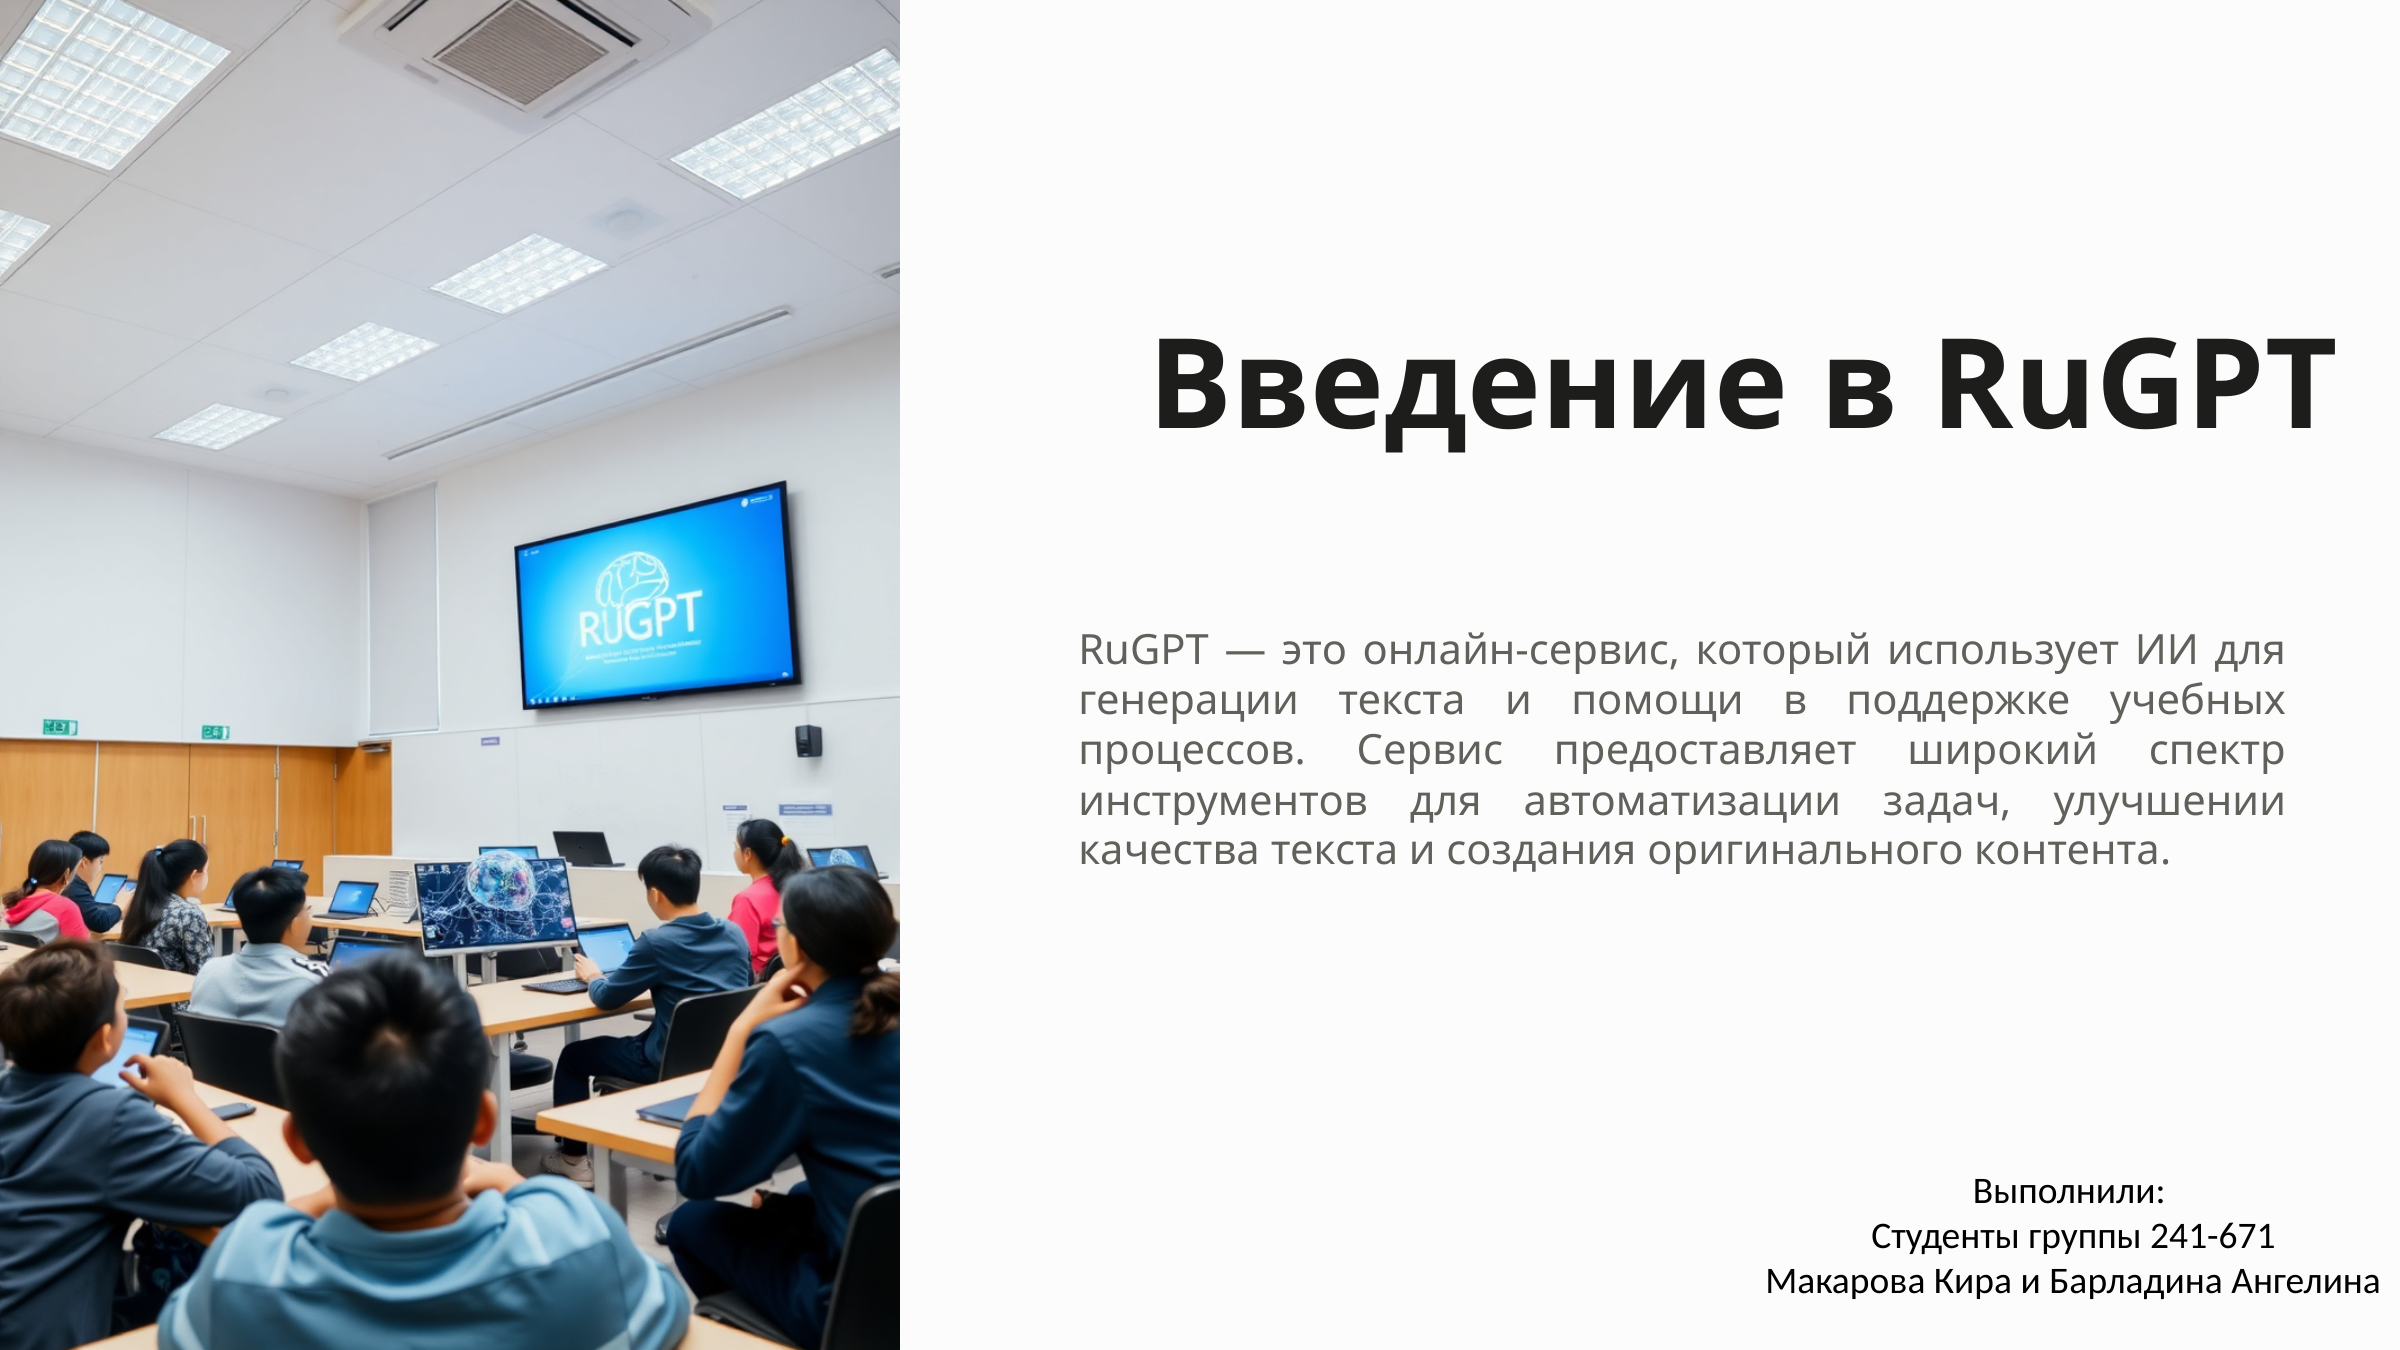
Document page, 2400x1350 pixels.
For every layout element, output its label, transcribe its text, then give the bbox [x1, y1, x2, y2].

text_box Выполнили: Студенты группы 241-671 Макарова Кира и Барладина Ангелина [1750, 1158, 2397, 1309]
picture [0, 0, 901, 1350]
text_box RuGPT — это онлайн-сервис, который использует ИИ для генерации текста и помощи в поддержке учебных процессов. Сервис предоставляет широкий спектр инструментов для автоматизации задач, улучшении качества текста и создания оригинального контента. [1063, 615, 2301, 881]
text_box Введение в RuGPT [1133, 295, 2371, 461]
